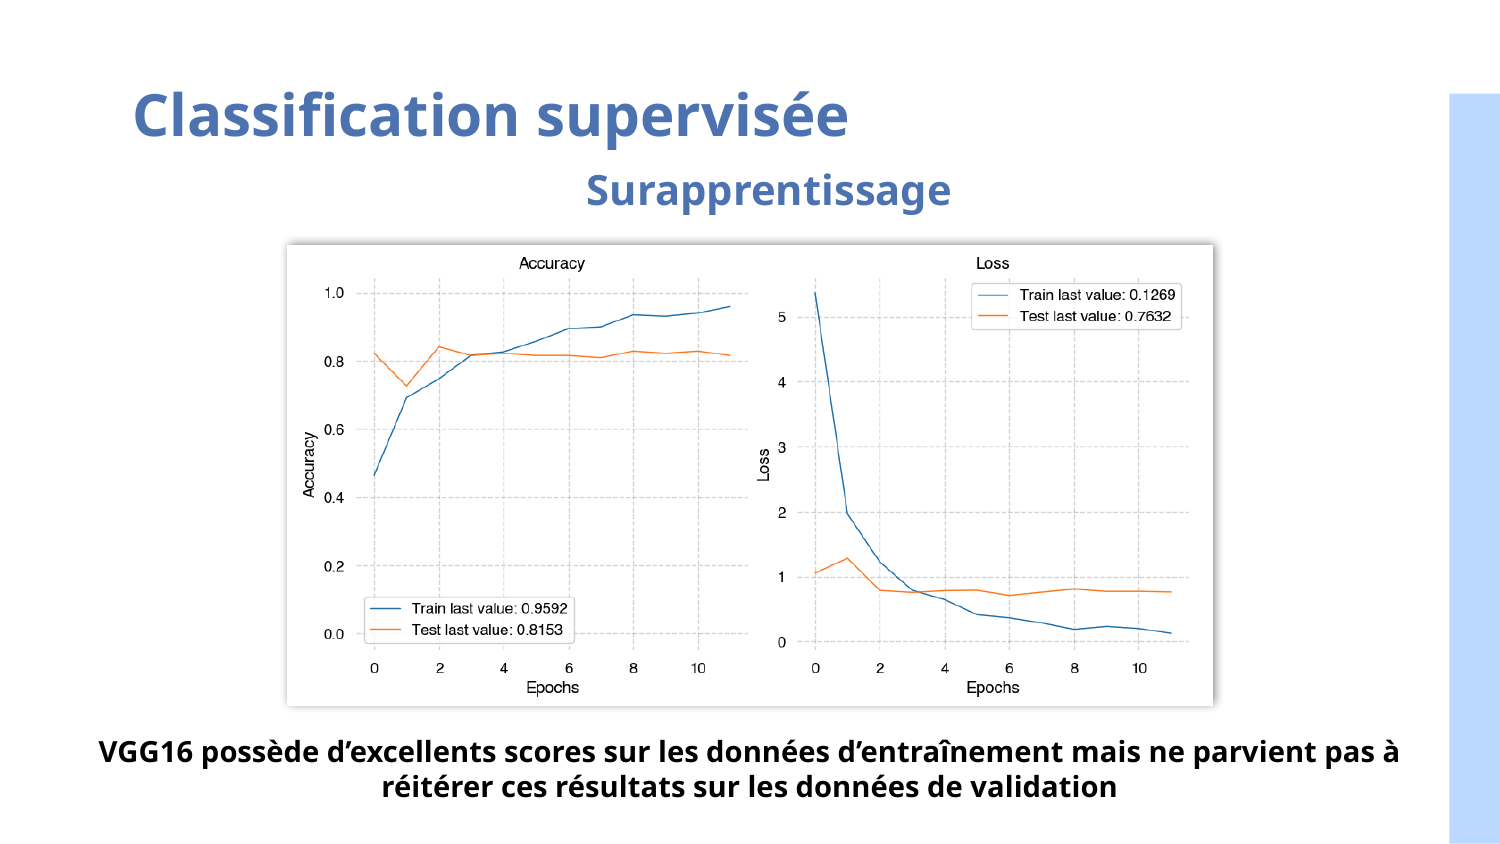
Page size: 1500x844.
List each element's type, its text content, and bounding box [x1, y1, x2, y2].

picture [286, 244, 1213, 706]
text_box VGG16 possède d’excellents scores sur les données d’entraînement mais ne parvient pas à réitérer ces résultats sur les données de validation [73, 718, 1427, 818]
title Classification supervisée [117, 62, 1383, 170]
text_box Surapprentissage [427, 159, 1112, 219]
